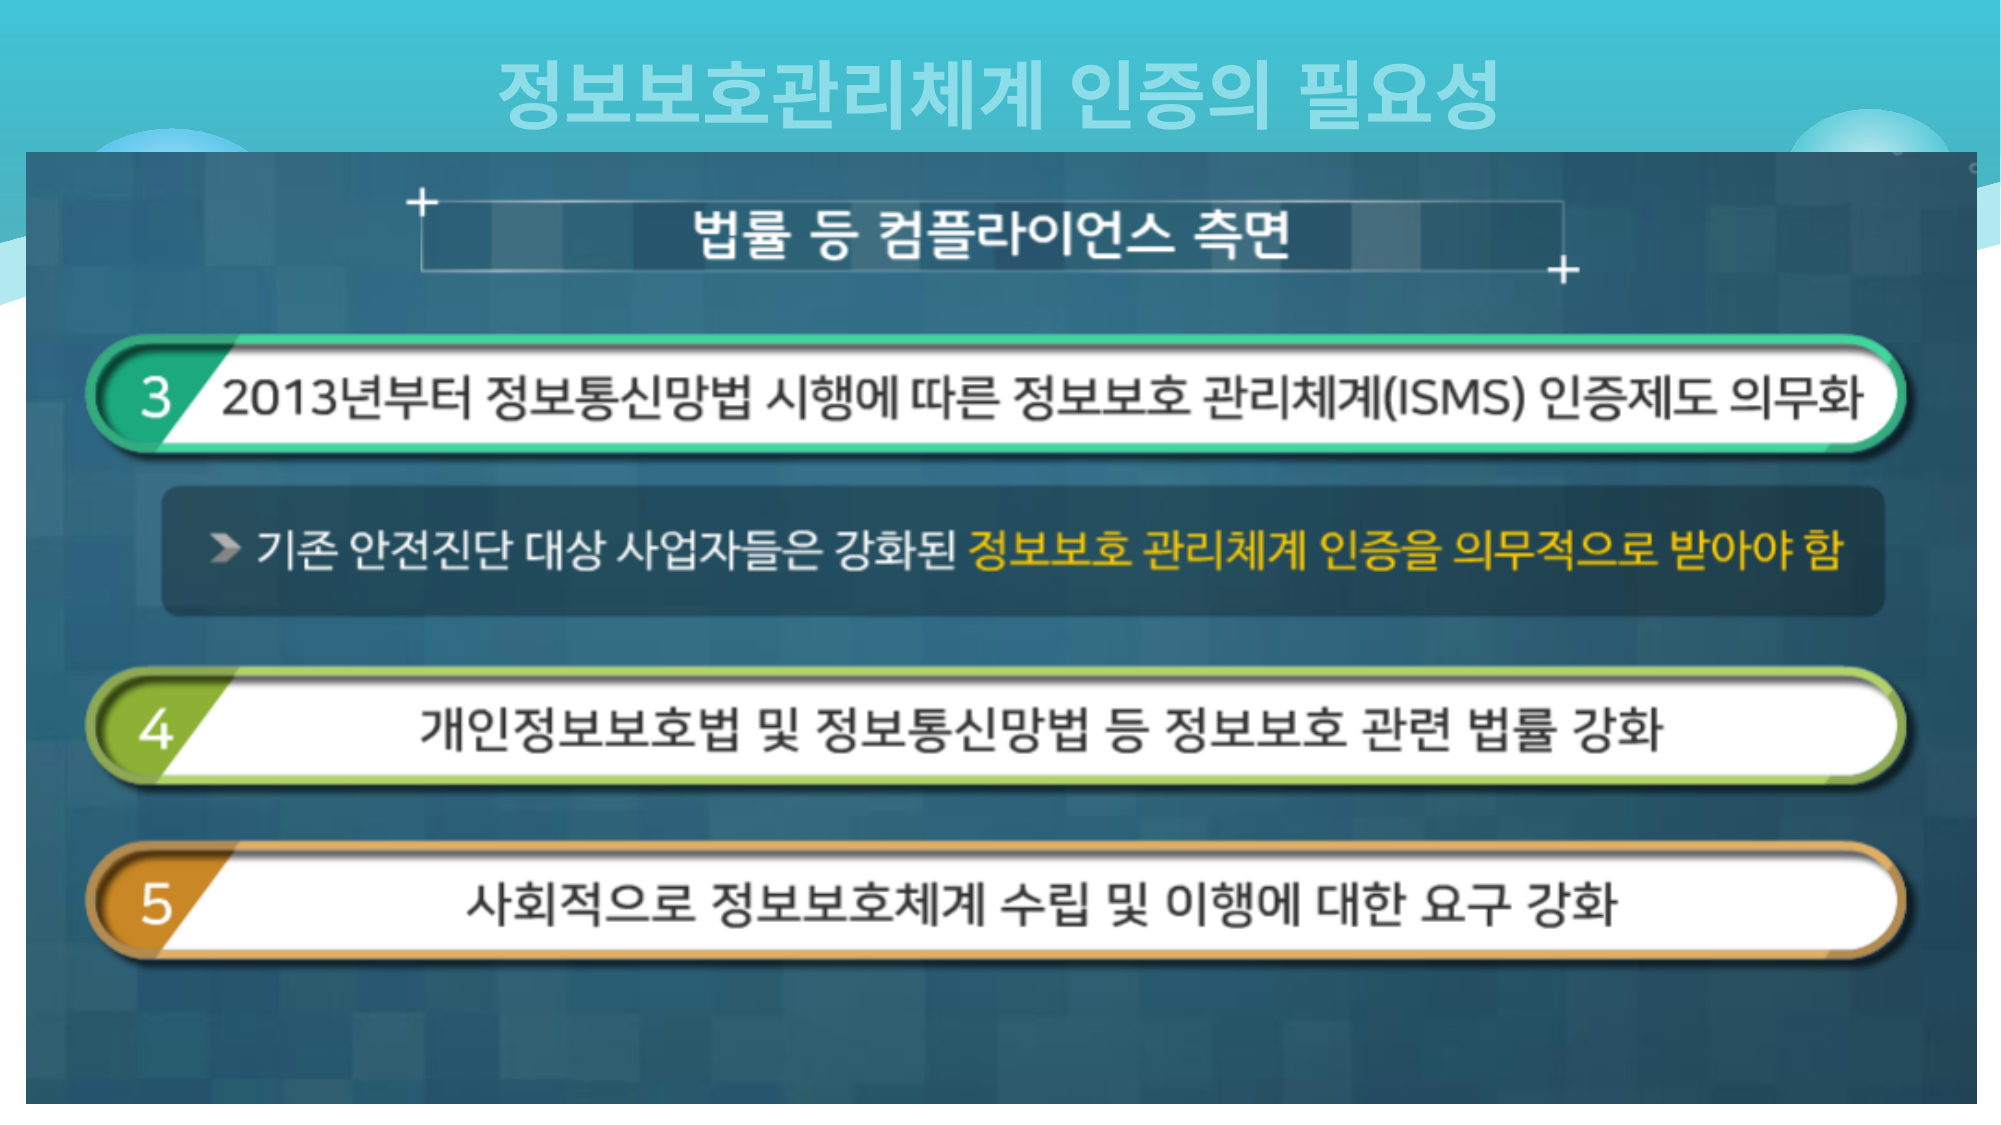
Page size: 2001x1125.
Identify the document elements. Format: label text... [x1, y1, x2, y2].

title 정보보호관리체계 인증의 필요성 [99, 0, 1900, 149]
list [25, 152, 1977, 1105]
